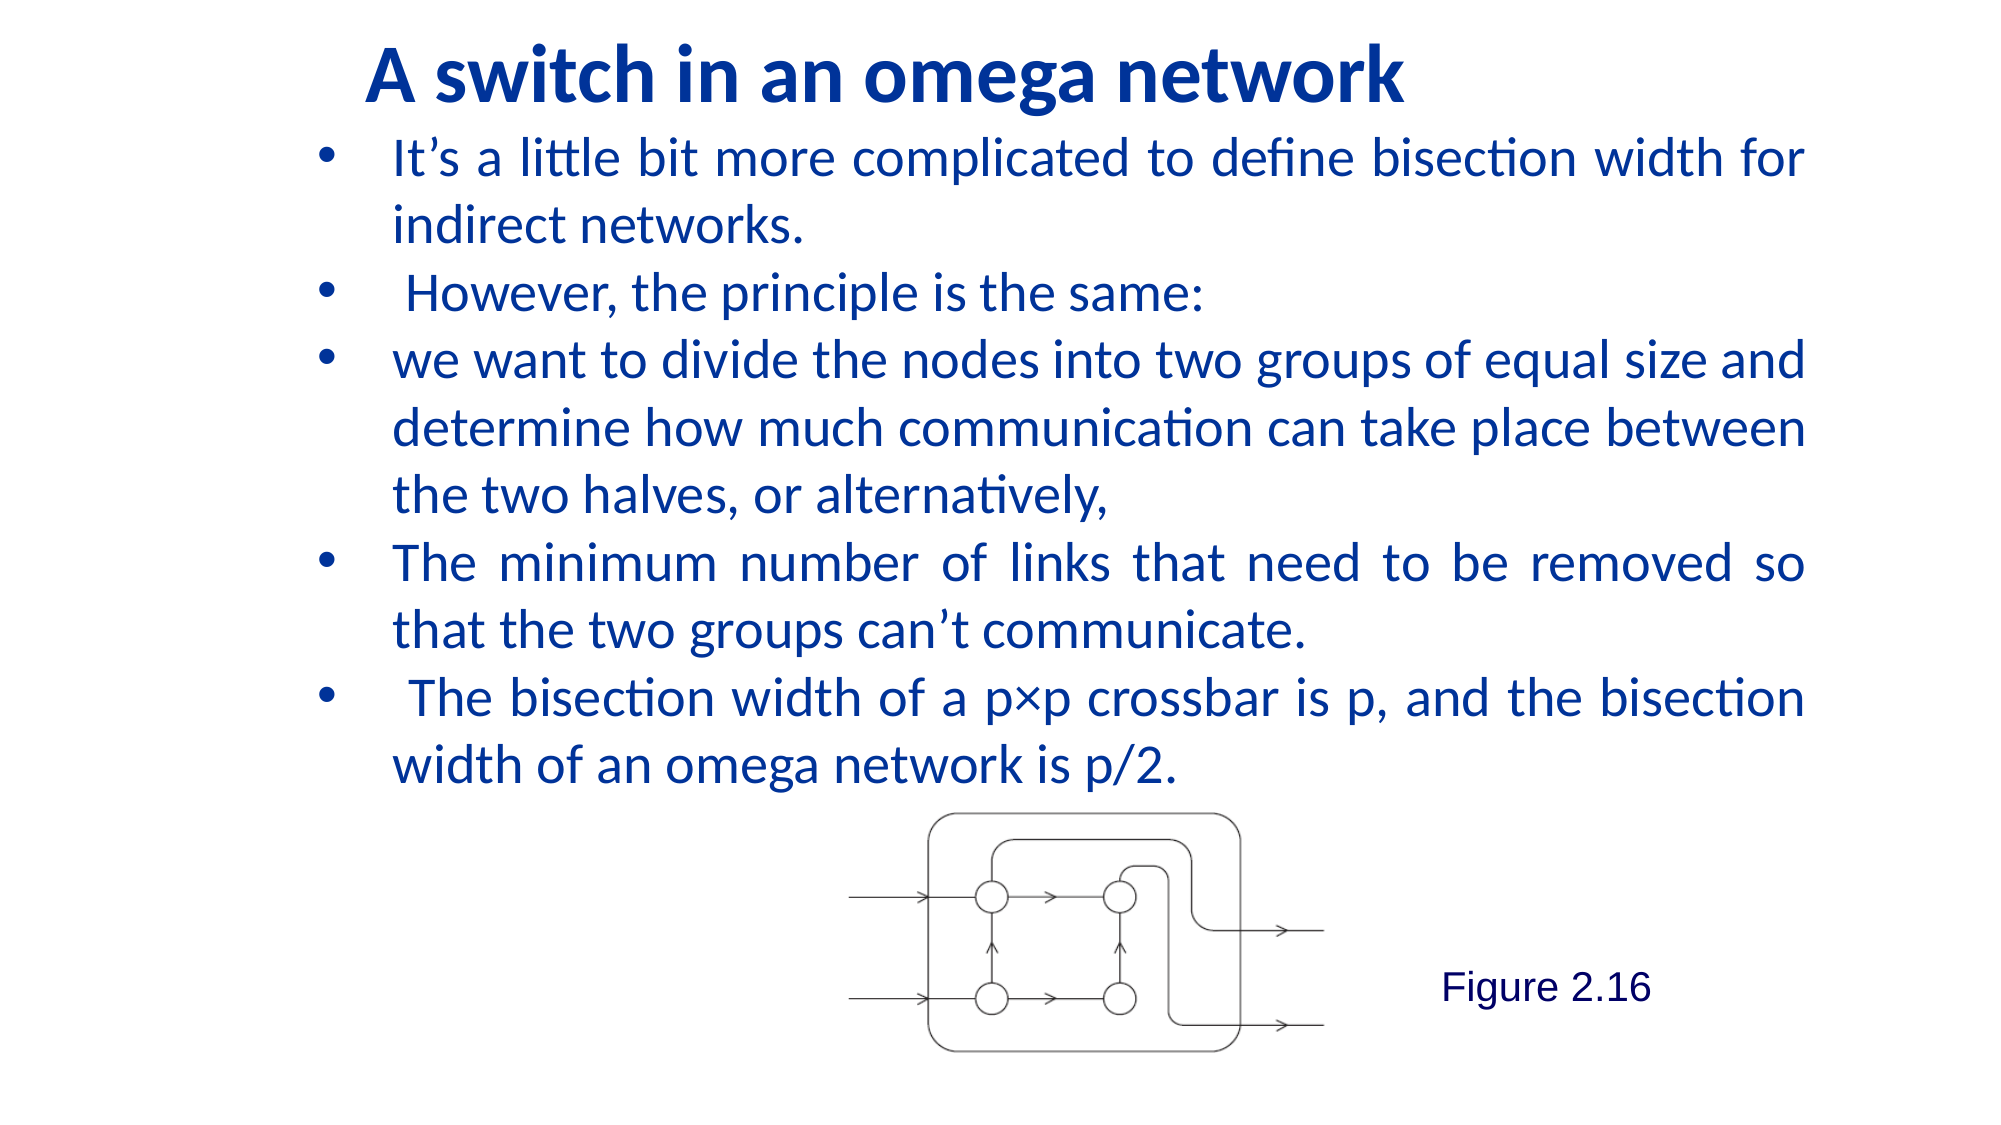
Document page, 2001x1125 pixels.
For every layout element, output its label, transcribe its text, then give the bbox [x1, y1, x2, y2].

text_box It’s a little bit more complicated to define bisection width for indirect networks. However, the principle is the same: we want to divide the nodes into two groups of equal size and determine how much communication can take place between the two halves, or alternatively, The minimum number of links that need to be removed so that the two groups can’t communicate. The bisection width of a p×p crossbar is p, and the bisection width of an omega network is p/2. [303, 112, 1823, 803]
text_box Figure 2.16 [1426, 952, 1668, 1018]
picture [834, 781, 1343, 1075]
title A switch in an omega network [350, 17, 1709, 112]
